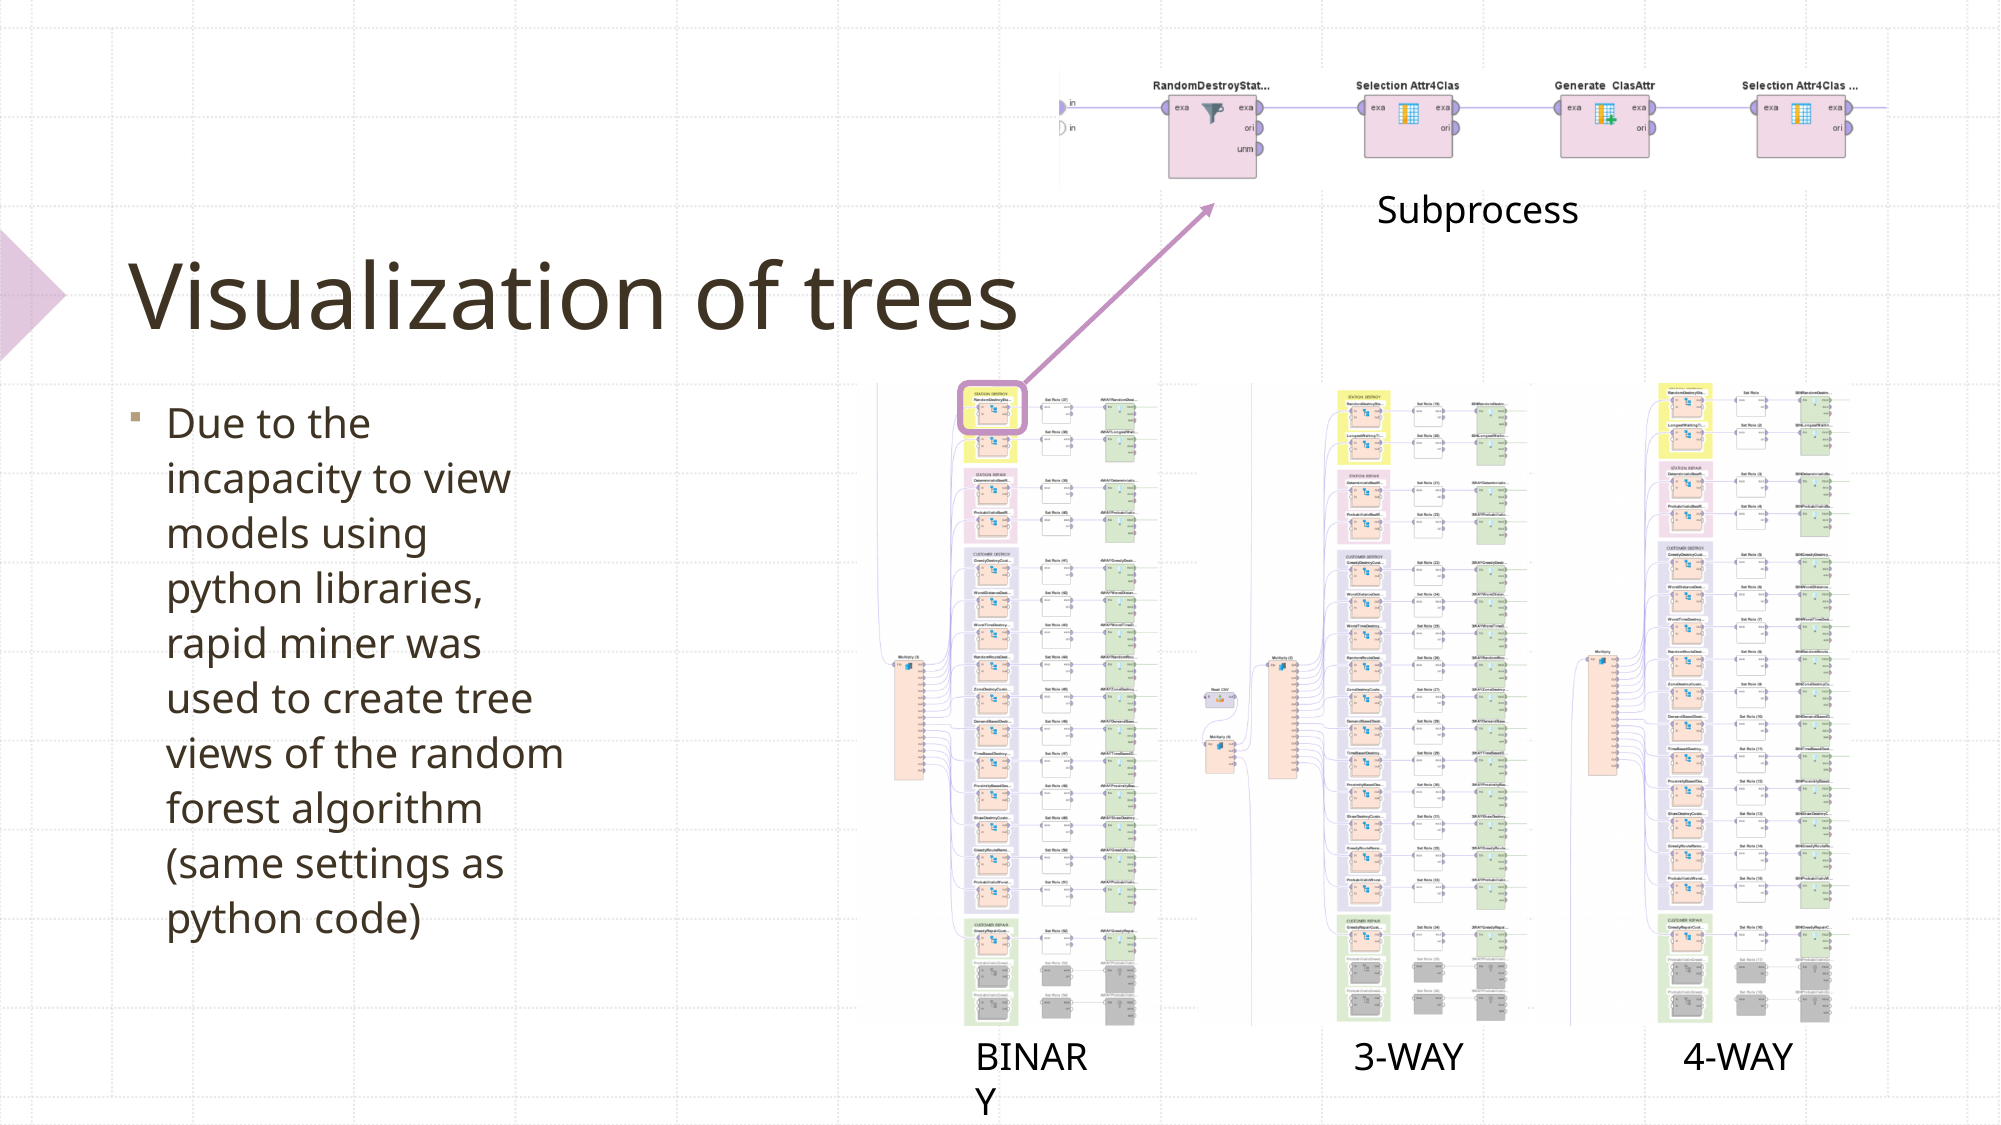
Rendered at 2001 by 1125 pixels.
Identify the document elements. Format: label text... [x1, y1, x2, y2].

picture [856, 383, 1158, 1026]
text_box Subprocess [1362, 190, 1615, 239]
list Due to the incapacity to view models using python libraries, rapid miner was used to create tree views of the random forest algorithm (same settings as python code) [113, 383, 584, 969]
text_box 3-WAY [1339, 1026, 1501, 1086]
text_box BINARY [960, 1026, 1122, 1125]
text_box 4-WAY [1668, 1026, 1830, 1086]
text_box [1024, 202, 1215, 384]
picture [1197, 383, 1528, 1026]
picture [1058, 69, 1887, 190]
picture [1534, 383, 1850, 1026]
title Visualization of trees [113, 119, 1808, 356]
